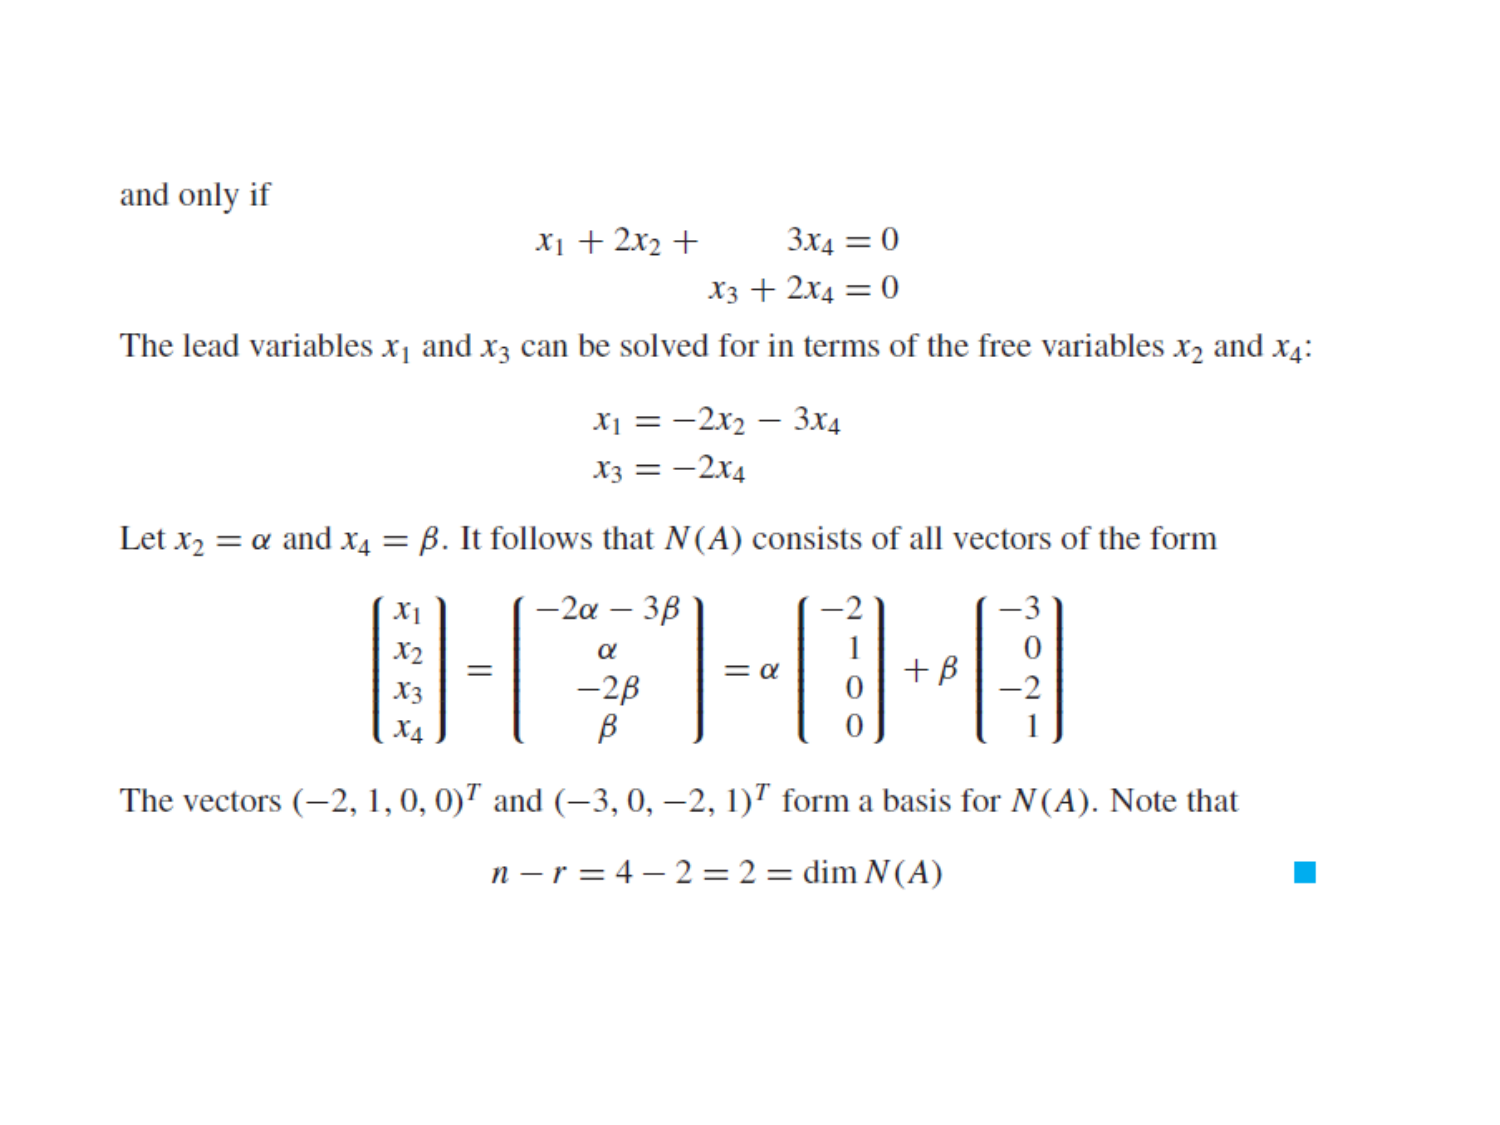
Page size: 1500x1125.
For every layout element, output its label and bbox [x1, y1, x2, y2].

picture [74, 166, 1351, 915]
